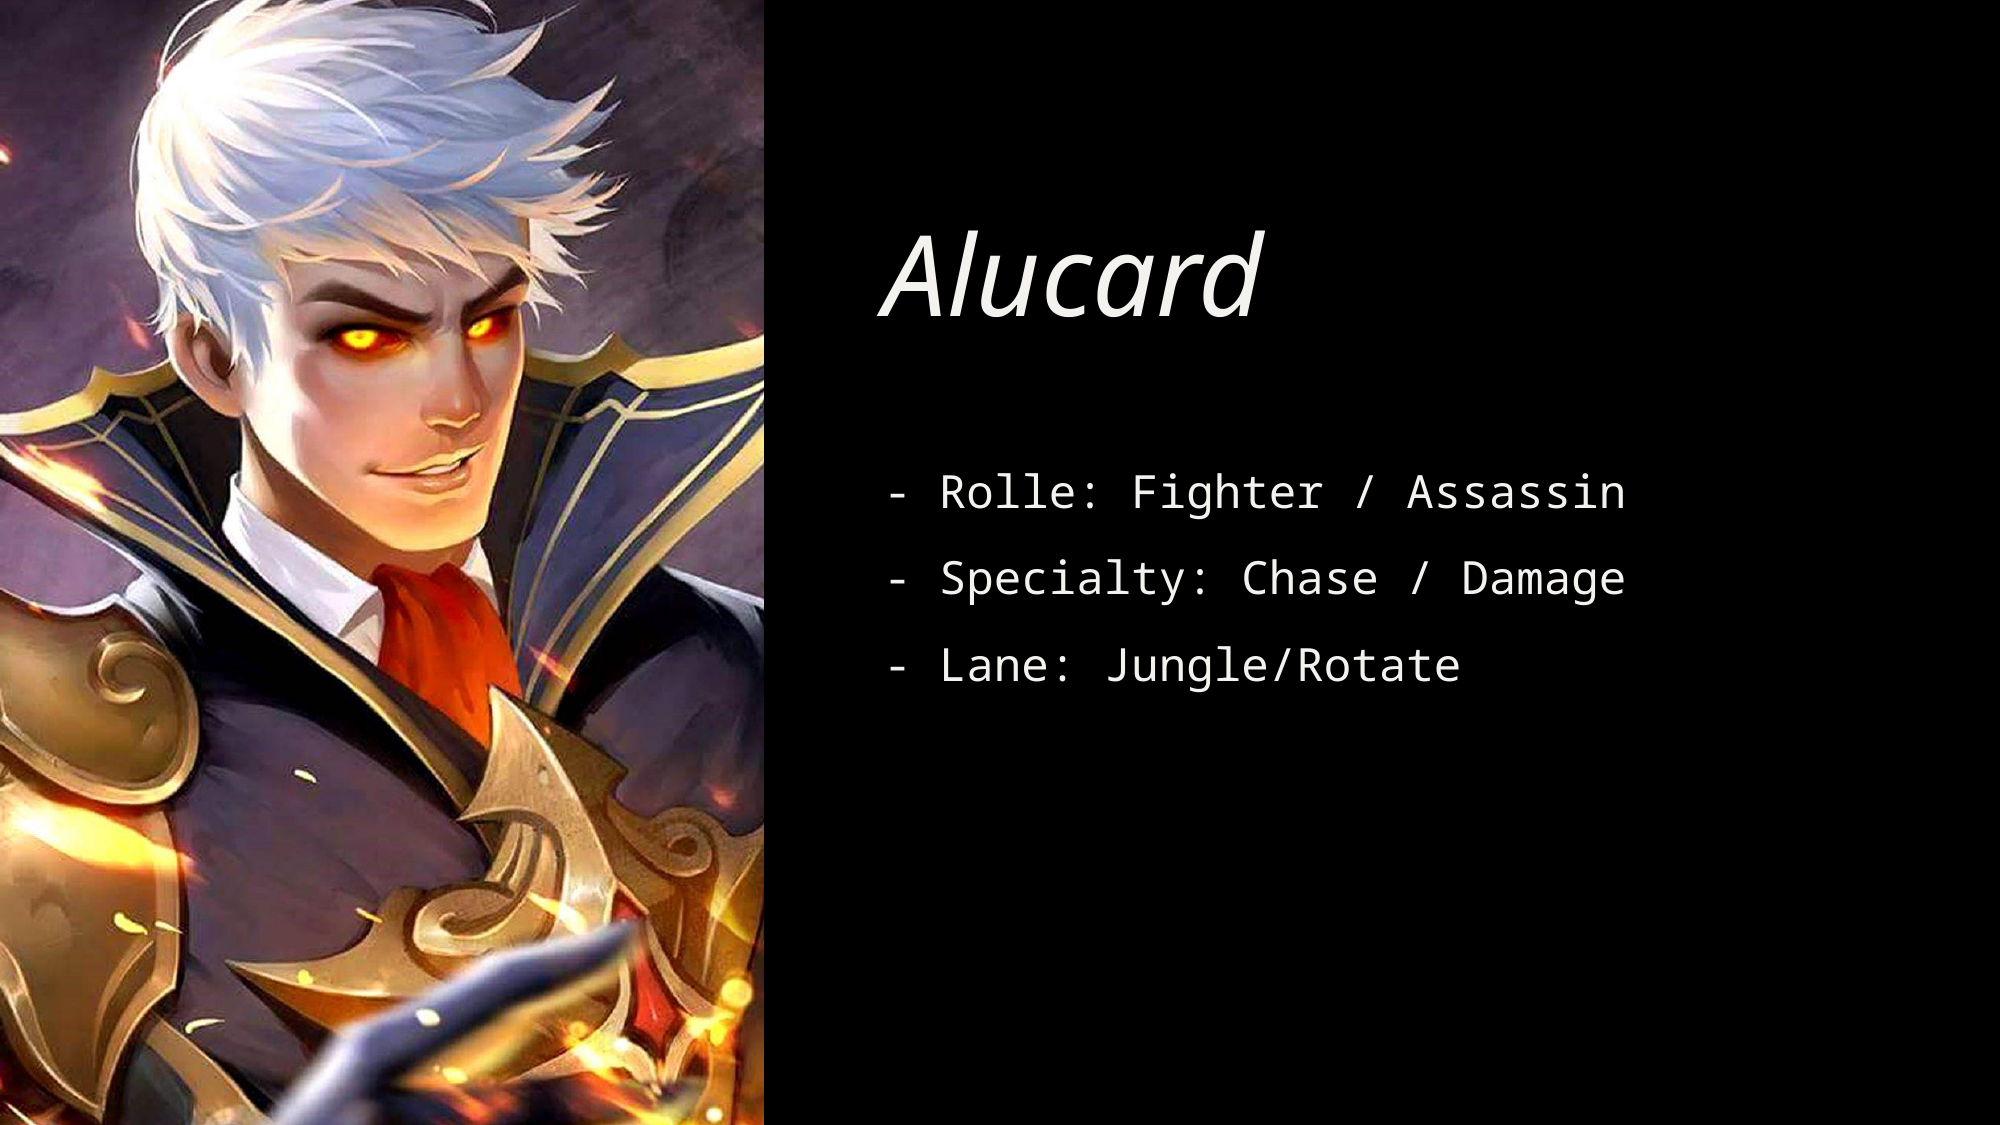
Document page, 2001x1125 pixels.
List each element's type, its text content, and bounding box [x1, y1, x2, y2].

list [0, 0, 764, 1125]
list - Rolle: Fighter / Assassin - Specialty: Chase / Damage - Lane: Jungle/Rotate [869, 443, 1895, 1016]
title Alucard [869, 53, 1895, 347]
